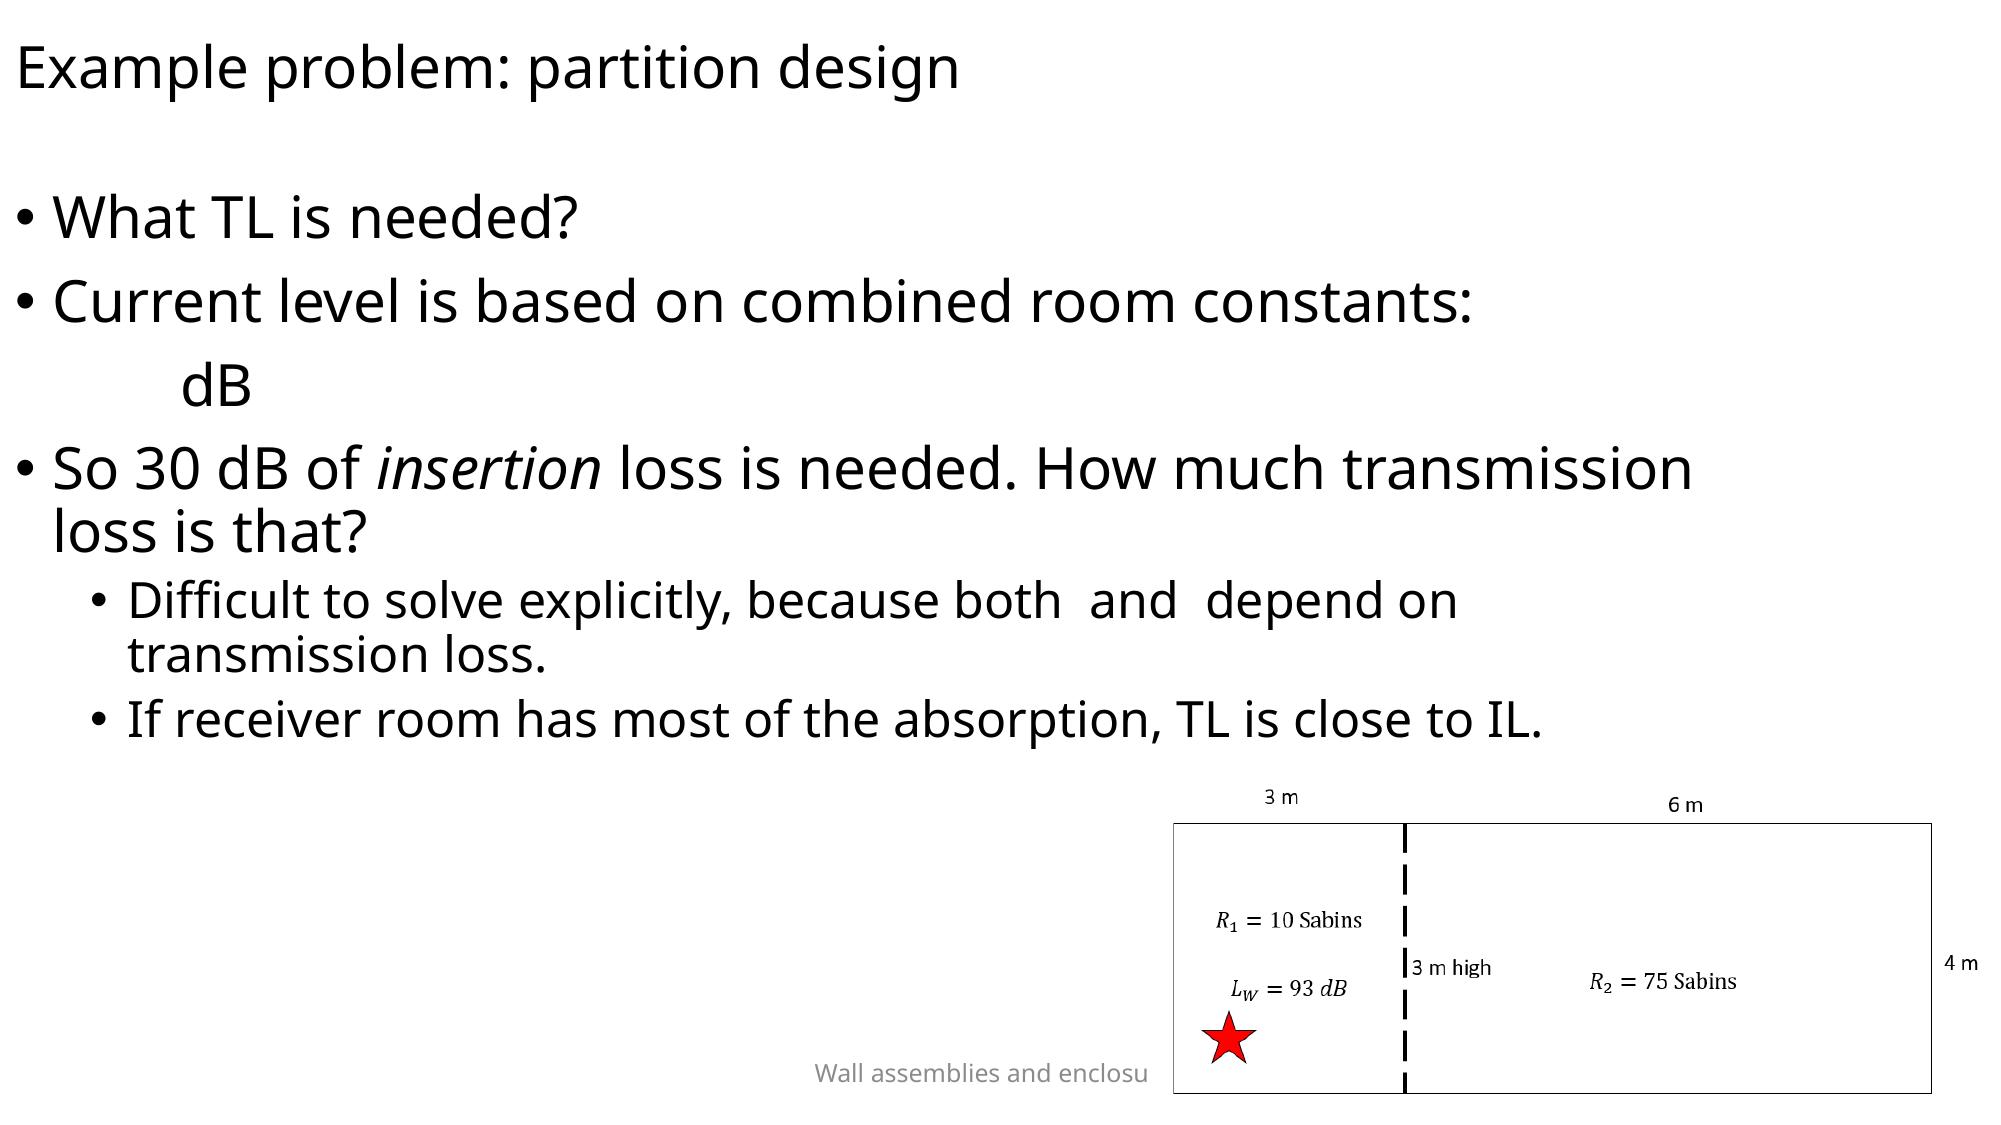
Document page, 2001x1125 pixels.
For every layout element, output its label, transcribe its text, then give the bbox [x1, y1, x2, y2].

footer Wall assemblies and enclosures [662, 1042, 1149, 1103]
title Example problem: partition design [0, 0, 2000, 140]
picture [1149, 777, 1987, 1103]
